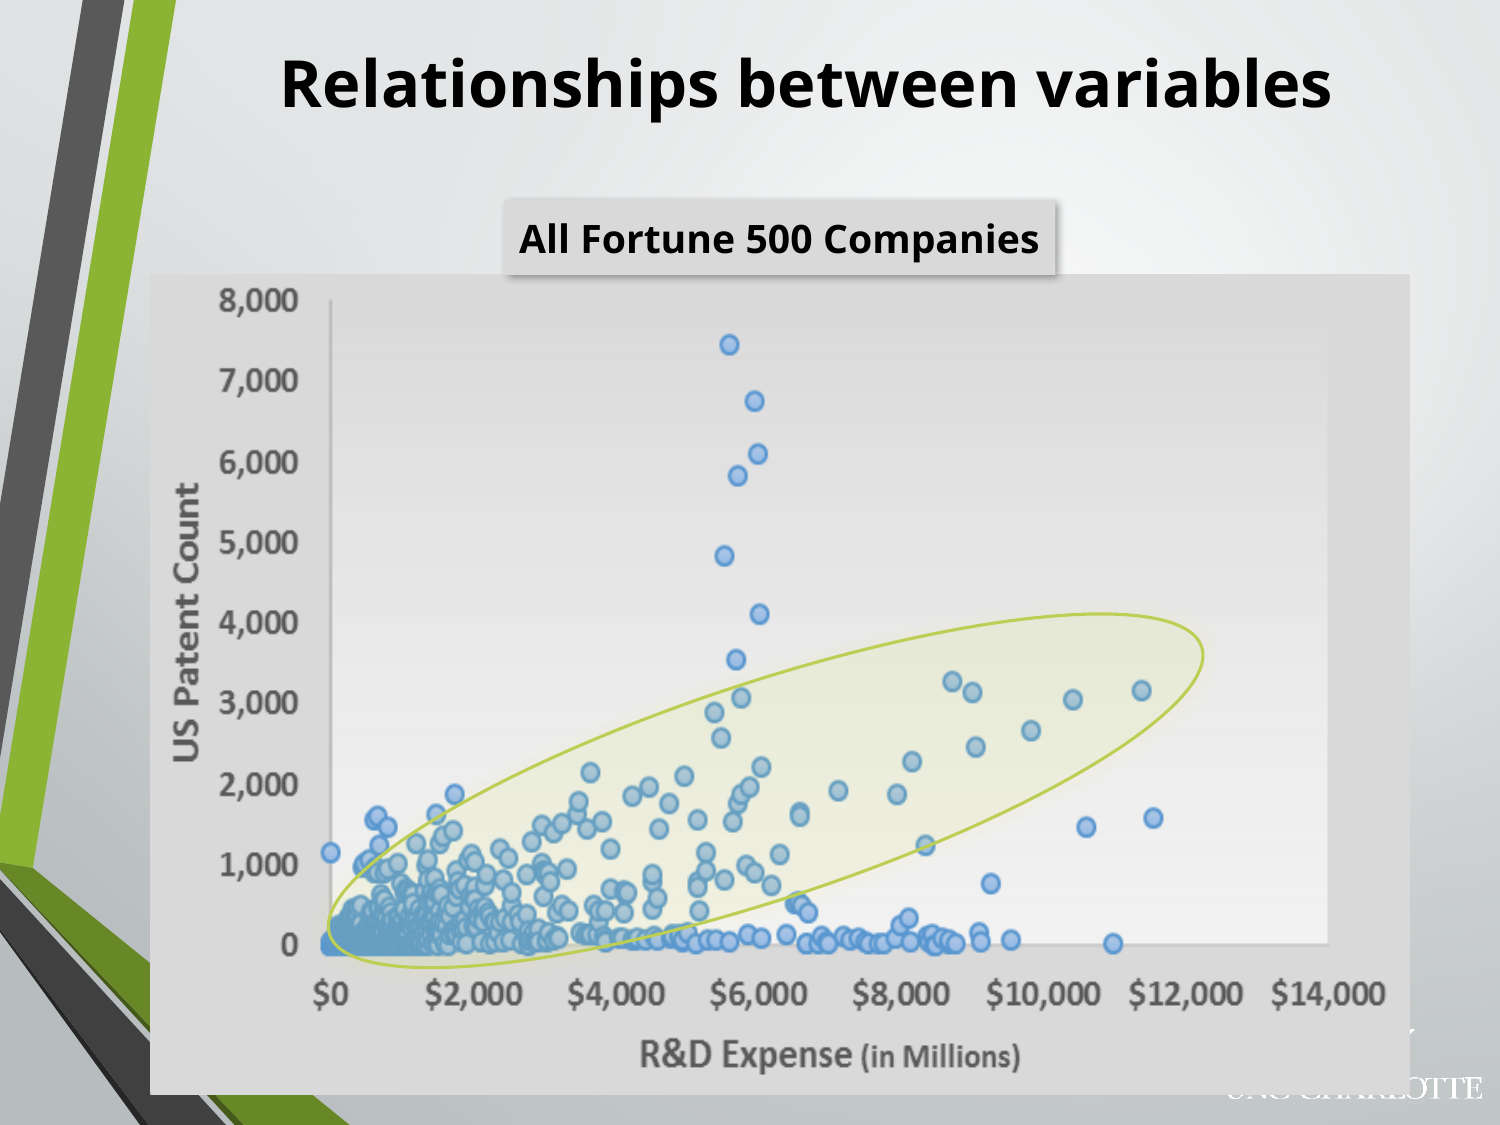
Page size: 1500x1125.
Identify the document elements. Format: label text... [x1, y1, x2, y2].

title Relationships between variables [174, 12, 1439, 151]
text_box All Fortune 500 Companies [504, 199, 1056, 274]
picture [149, 274, 1482, 1099]
